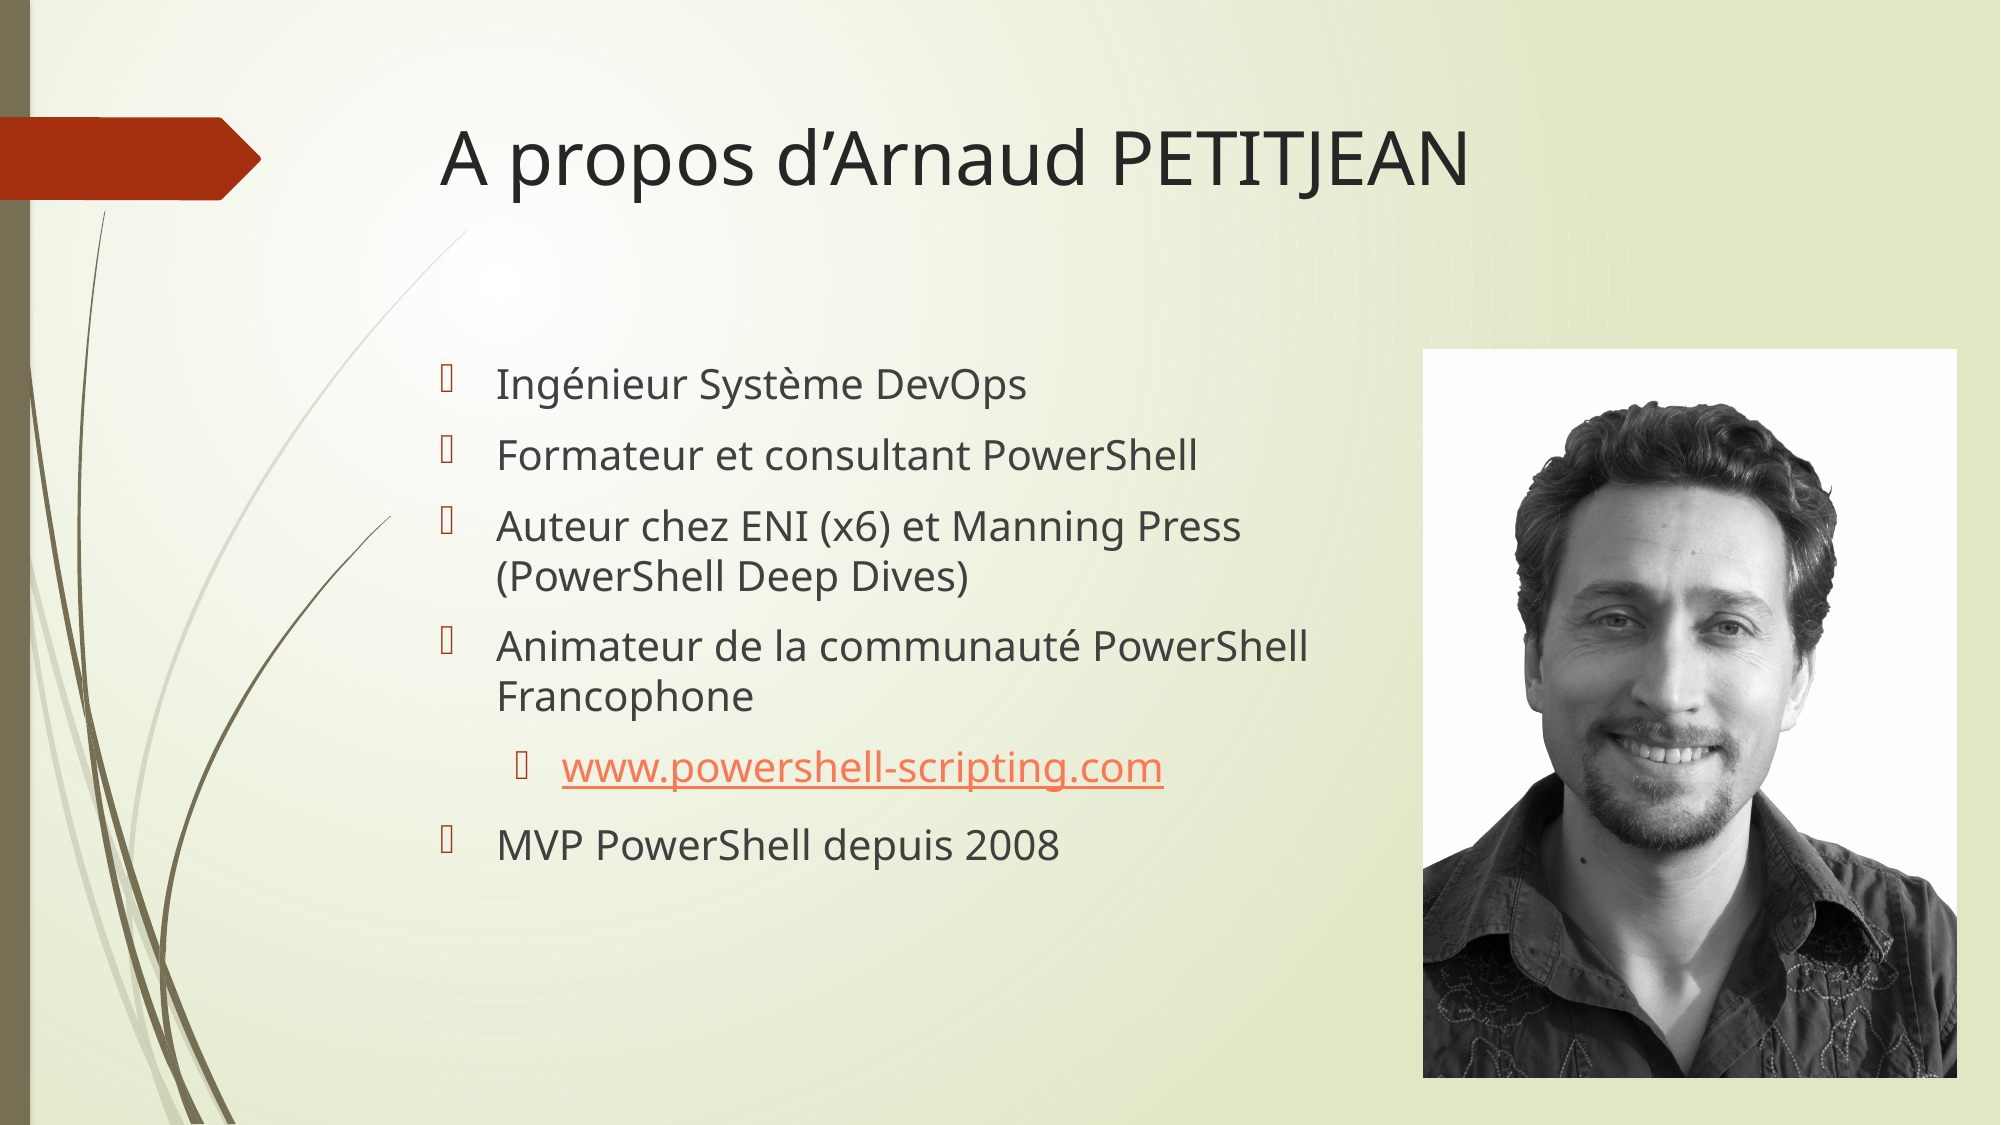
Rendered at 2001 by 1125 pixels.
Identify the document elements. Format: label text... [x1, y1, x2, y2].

list Ingénieur Système DevOps Formateur et consultant PowerShell Auteur chez ENI (x6) et Manning Press (PowerShell Deep Dives) Animateur de la communauté PowerShell Francophone www.powershell-scripting.com MVP PowerShell depuis 2008 [424, 350, 1412, 970]
picture [1422, 349, 1957, 1079]
title A propos d’Arnaud PETITJEAN [425, 102, 1888, 313]
